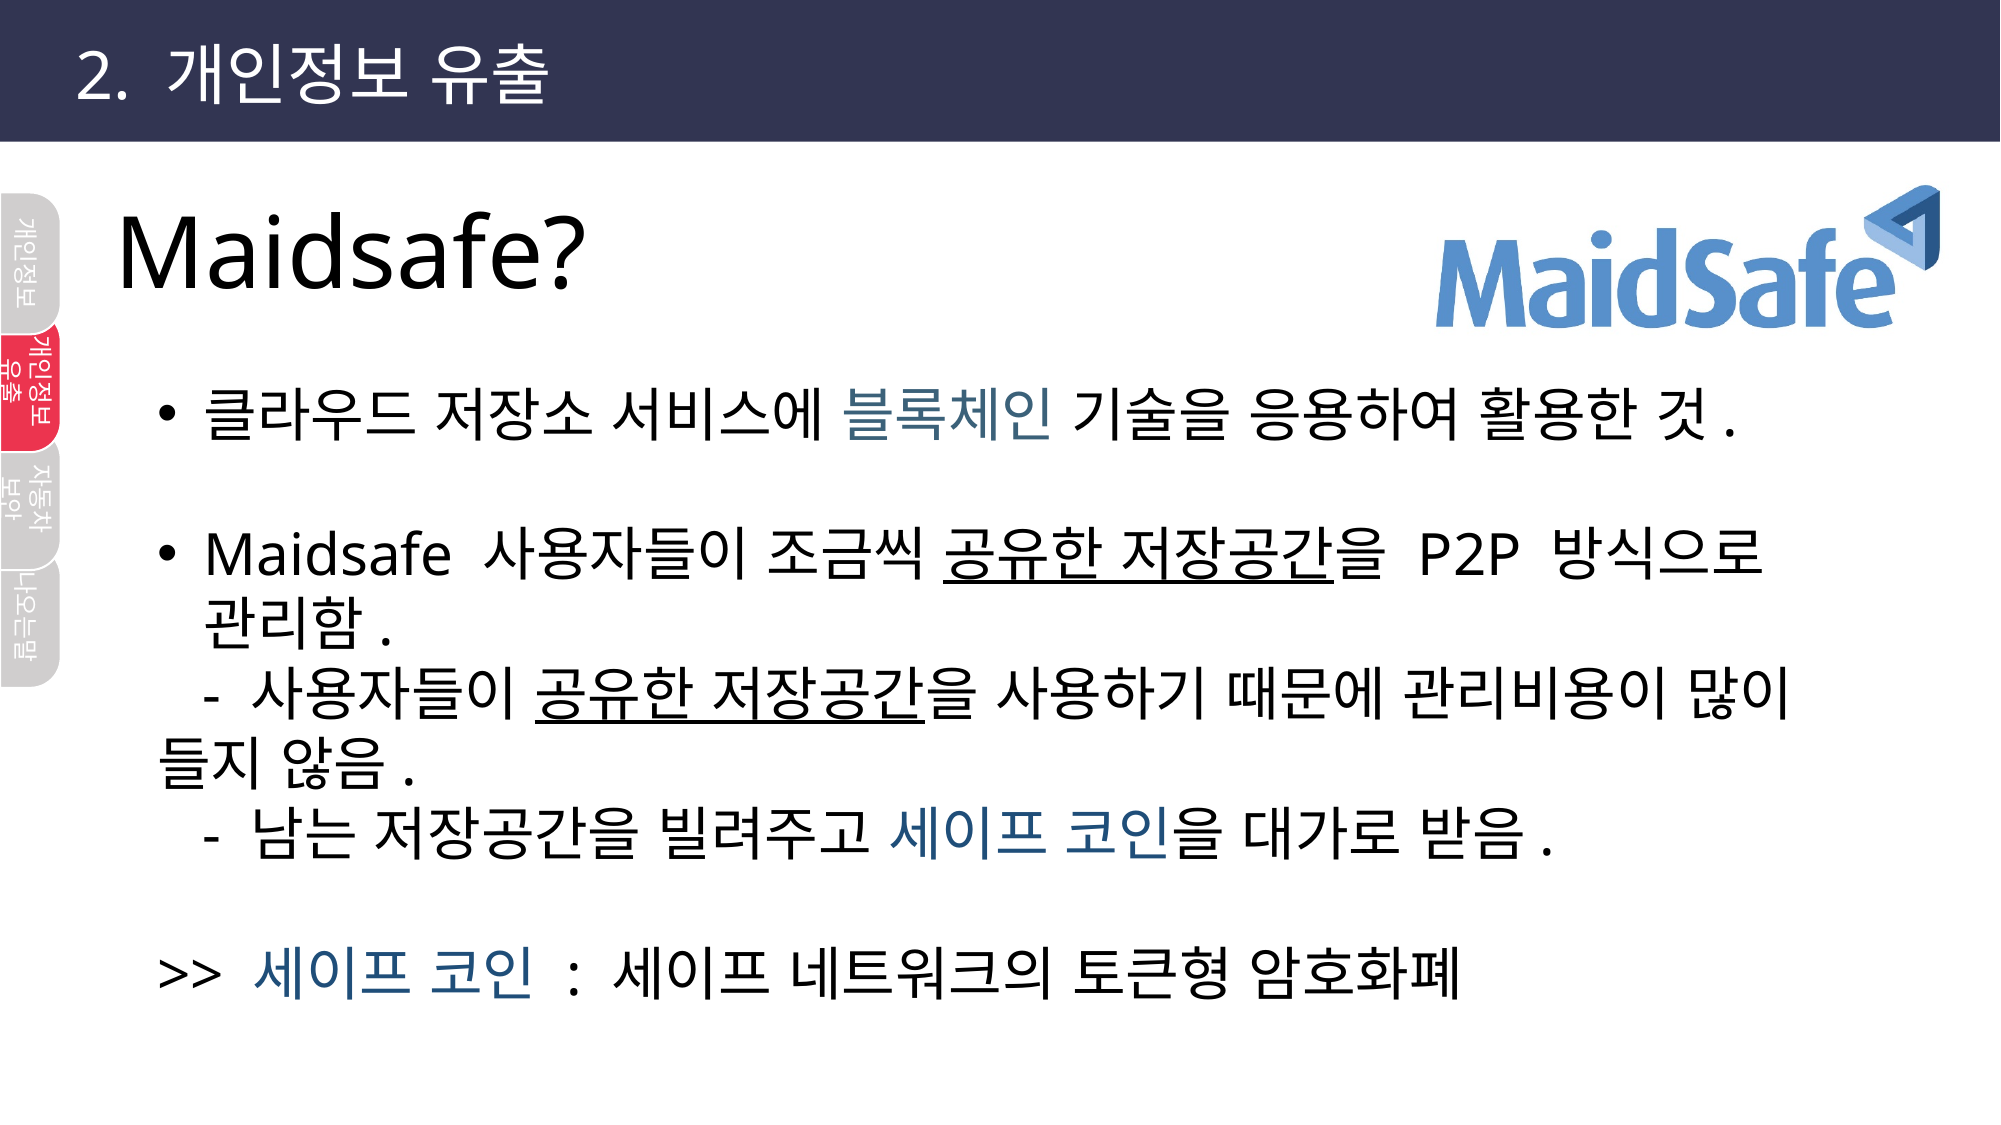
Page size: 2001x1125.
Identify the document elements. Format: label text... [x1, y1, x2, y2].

text_box Maidsafe? [99, 181, 790, 317]
text_box [0, 0, 2000, 143]
picture [1423, 170, 1952, 342]
text_box 클라우드 저장소 서비스에 블록체인 기술을 응용하여 활용한 것. Maidsafe 사용자들이 조금씩 공유한 저장공간을 P2P 방식으로 관리함. - 사용자들이 공유한 저장공간을 사용하기 때문에 관리비용이 많이 들지 않음. - 남는 저장공간을 빌려주고 세이프 코인을 대가로 받음. >> 세이프 코인 : 세이프 네트워크의 토큰형 암호화폐 [142, 370, 1875, 1085]
text_box 2. 개인정보 유출 [60, 25, 888, 166]
text_box 자동차 보안 [0, 440, 62, 572]
text_box 나오는말 [0, 558, 62, 689]
text_box 개인정보 [0, 191, 62, 336]
text_box 개인정보 유출 [0, 322, 62, 454]
